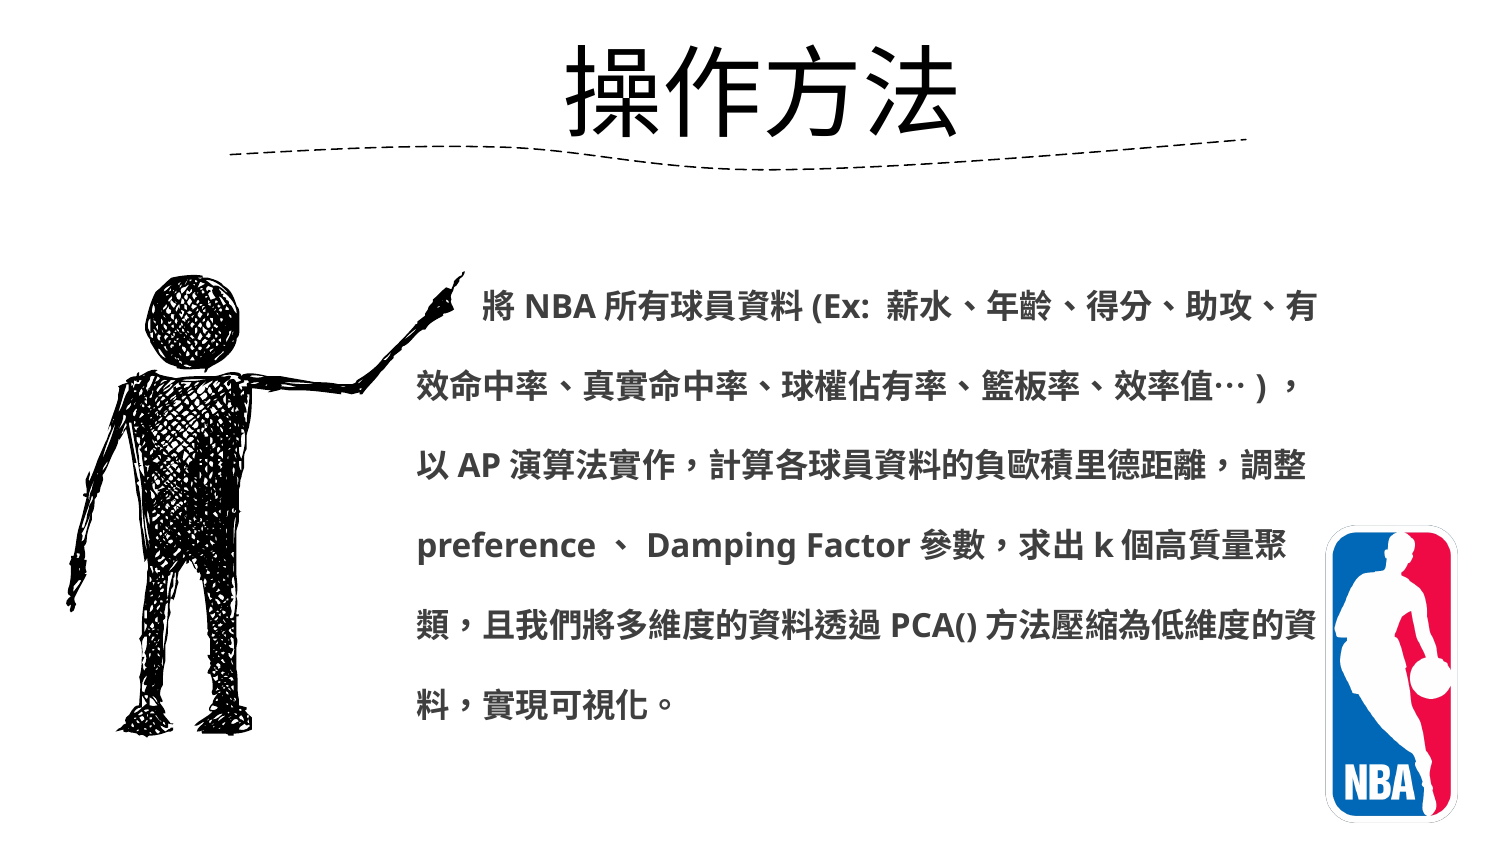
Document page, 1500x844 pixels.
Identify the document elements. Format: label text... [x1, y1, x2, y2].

text_box 將NBA所有球員資料(Ex: 薪水、年齡、得分、助攻、有效命中率、真實命中率、球權佔有率、籃板率、效率值…)，以AP演算法實作，計算各球員資料的負歐積里德距離，調整preference、Damping Factor參數，求出k個高質量聚類，且我們將多維度的資料透過PCA()方法壓縮為低維度的資料，實現可視化。 [401, 237, 1343, 607]
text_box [229, 22, 1247, 170]
picture [1325, 525, 1458, 824]
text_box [62, 270, 465, 738]
